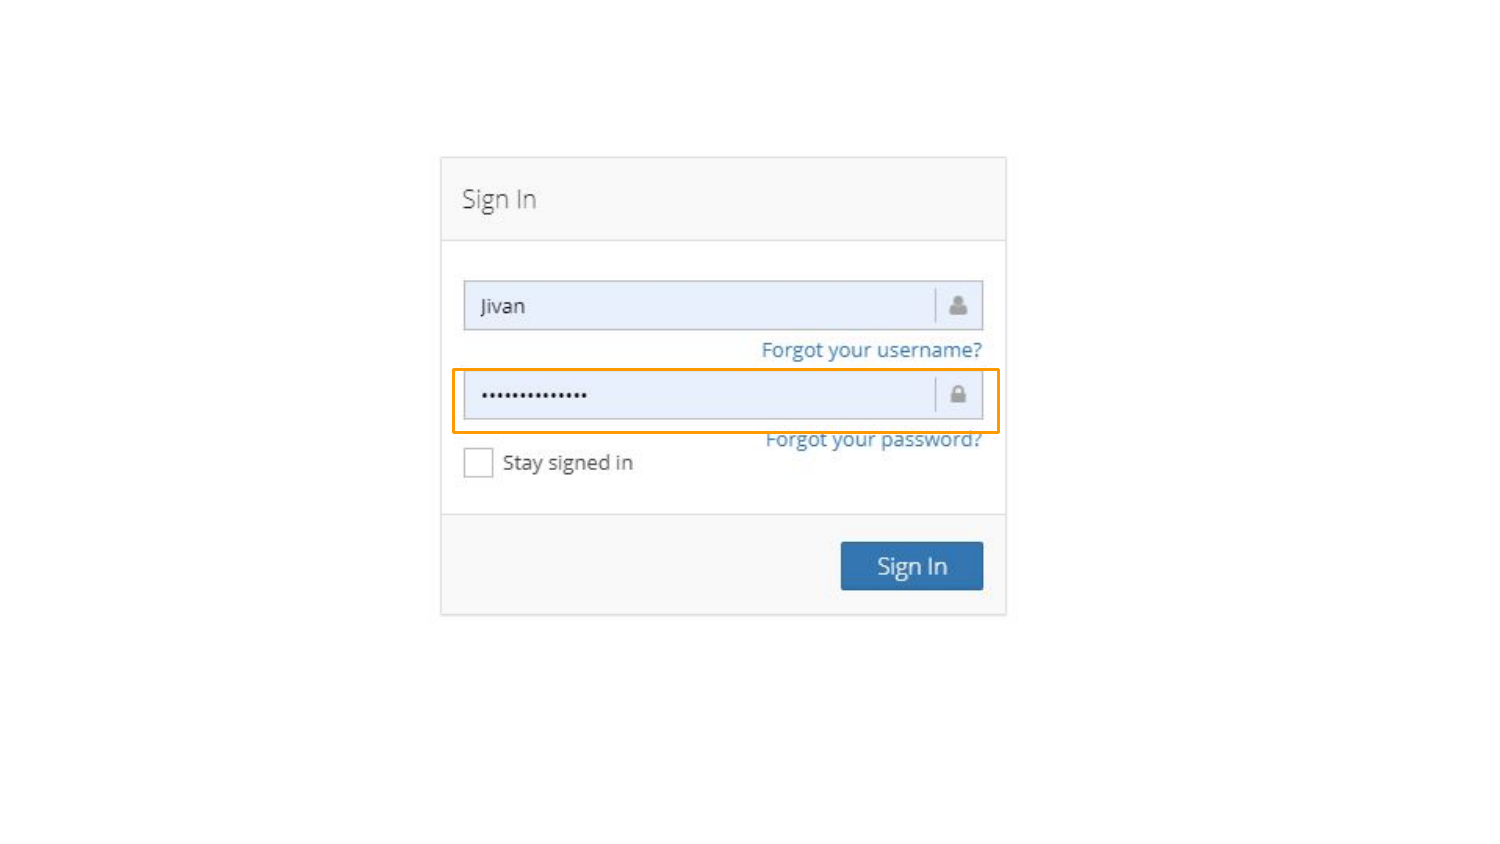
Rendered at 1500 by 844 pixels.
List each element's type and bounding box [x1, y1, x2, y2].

picture [417, 124, 1040, 636]
